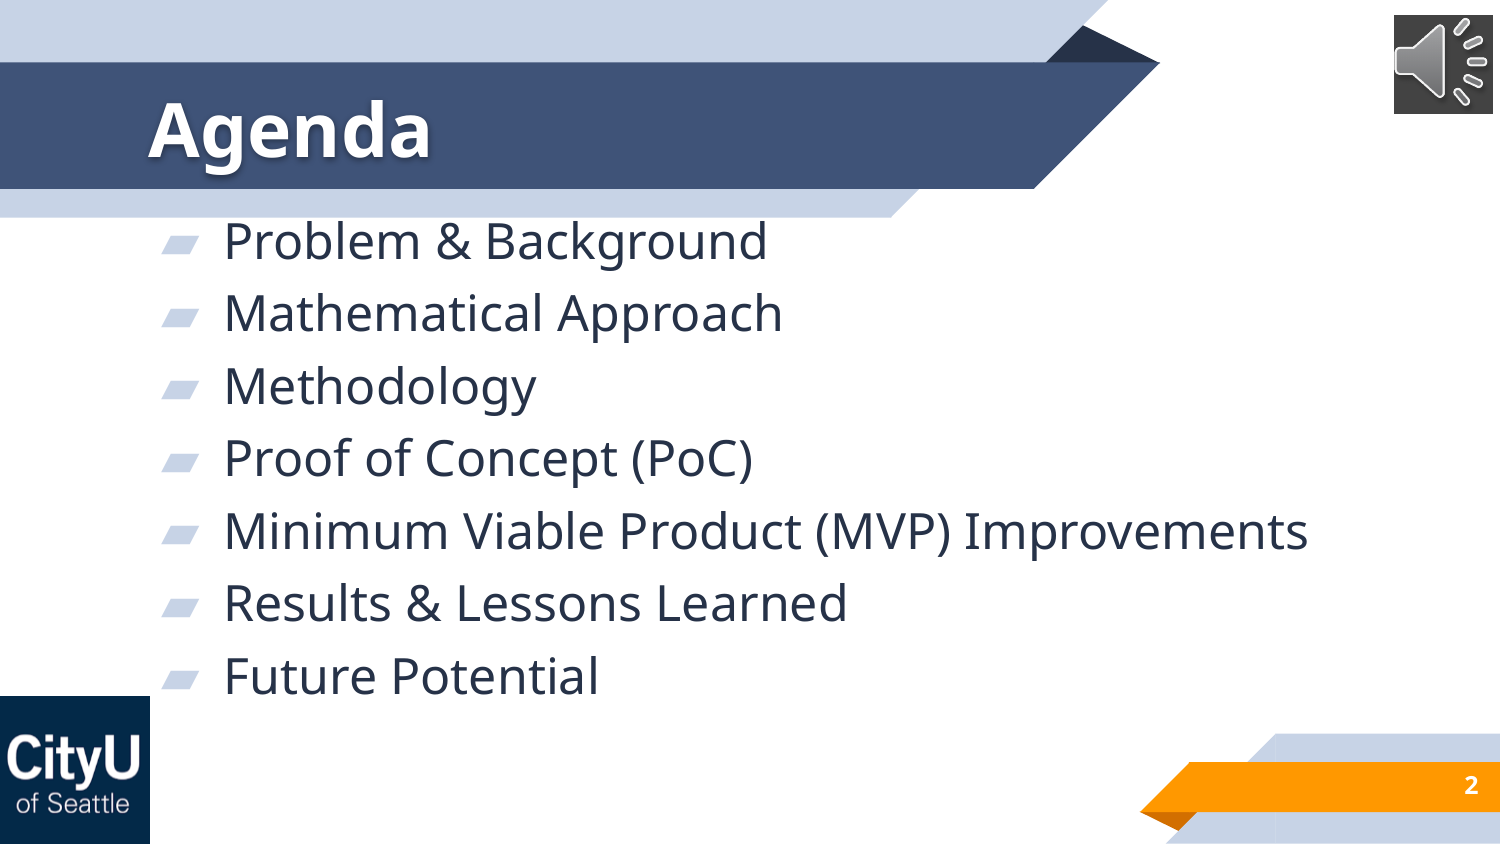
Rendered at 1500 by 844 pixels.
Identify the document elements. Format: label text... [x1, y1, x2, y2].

list Problem & Background Mathematical Approach Methodology Proof of Concept (PoC) Minimum Viable Product (MVP) Improvements Results & Lessons Learned Future Potential [133, 217, 1429, 696]
slide_number 2 [1249, 760, 1494, 813]
picture [0, 696, 150, 844]
title Agenda [133, 64, 1349, 190]
picture [1393, 14, 1494, 115]
